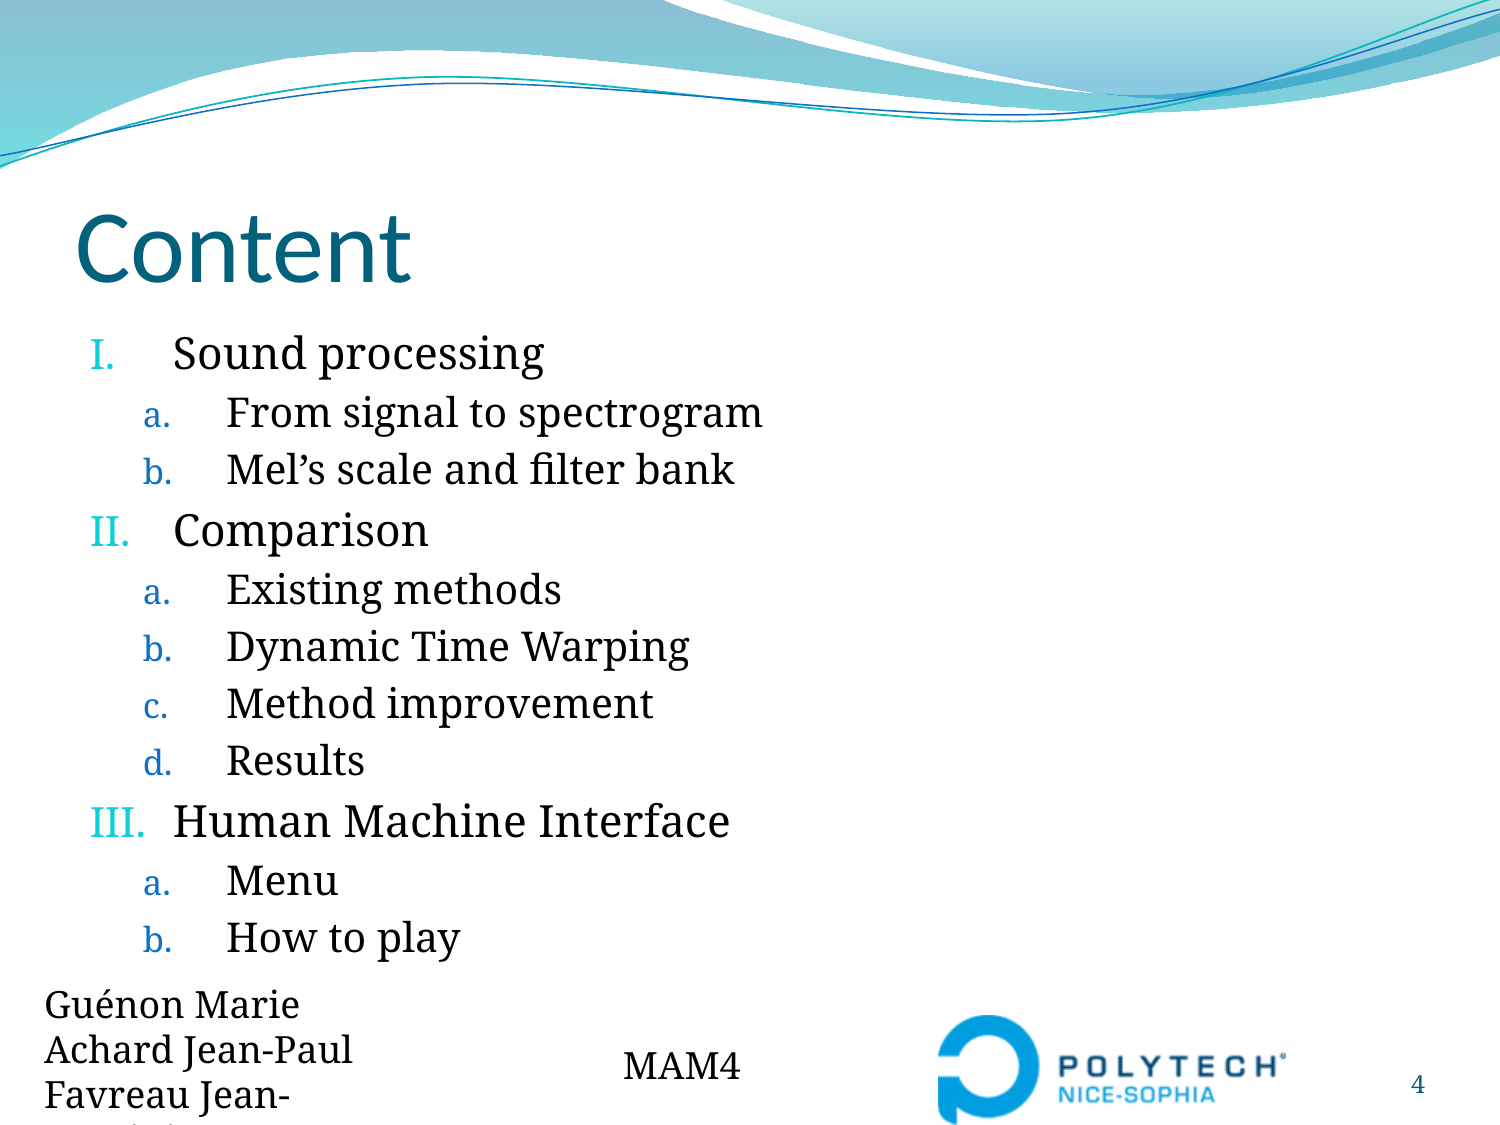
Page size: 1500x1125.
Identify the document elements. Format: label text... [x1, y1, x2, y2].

picture [938, 1015, 1287, 1125]
list Sound processing From signal to spectrogram Mel’s scale and filter bank Comparison Existing methods Dynamic Time Warping Method improvement Results Human Machine Interface Menu How to play [75, 317, 1425, 976]
text_box MAM4 [608, 1034, 774, 1095]
text_box Guénon Marie Achard Jean-Paul Favreau Jean-Dominique [29, 973, 479, 1125]
slide_number 4 [1299, 1042, 1425, 1103]
title Content [75, 115, 1425, 303]
picture [938, 1015, 1019, 1098]
